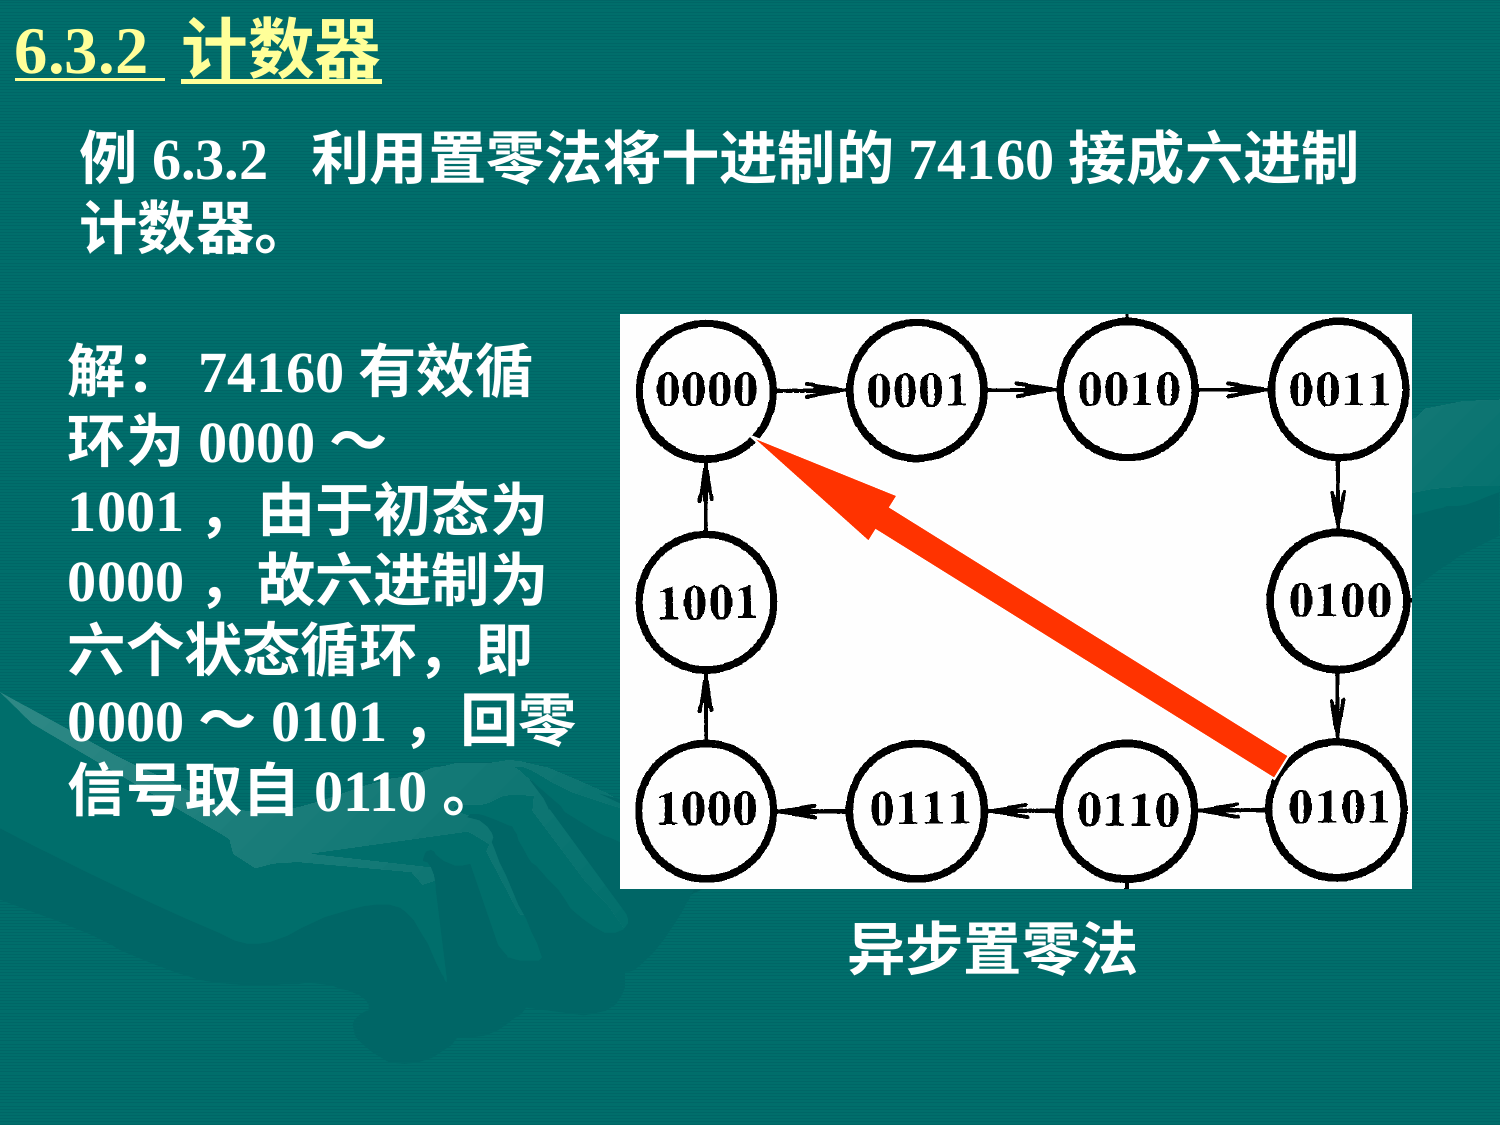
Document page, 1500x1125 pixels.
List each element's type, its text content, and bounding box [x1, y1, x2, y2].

title 例6.3.2 利用置零法将十进制的74160接成六进制计数器。 [64, 113, 1424, 256]
text_box 解：74160有效循环为0000～1001，由于初态为0000，故六进制为六个状态循环，即0000～0101，回零信号取自0110。 [53, 326, 597, 831]
text_box 6.3.2 计数器 [0, 0, 644, 79]
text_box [619, 314, 1412, 991]
